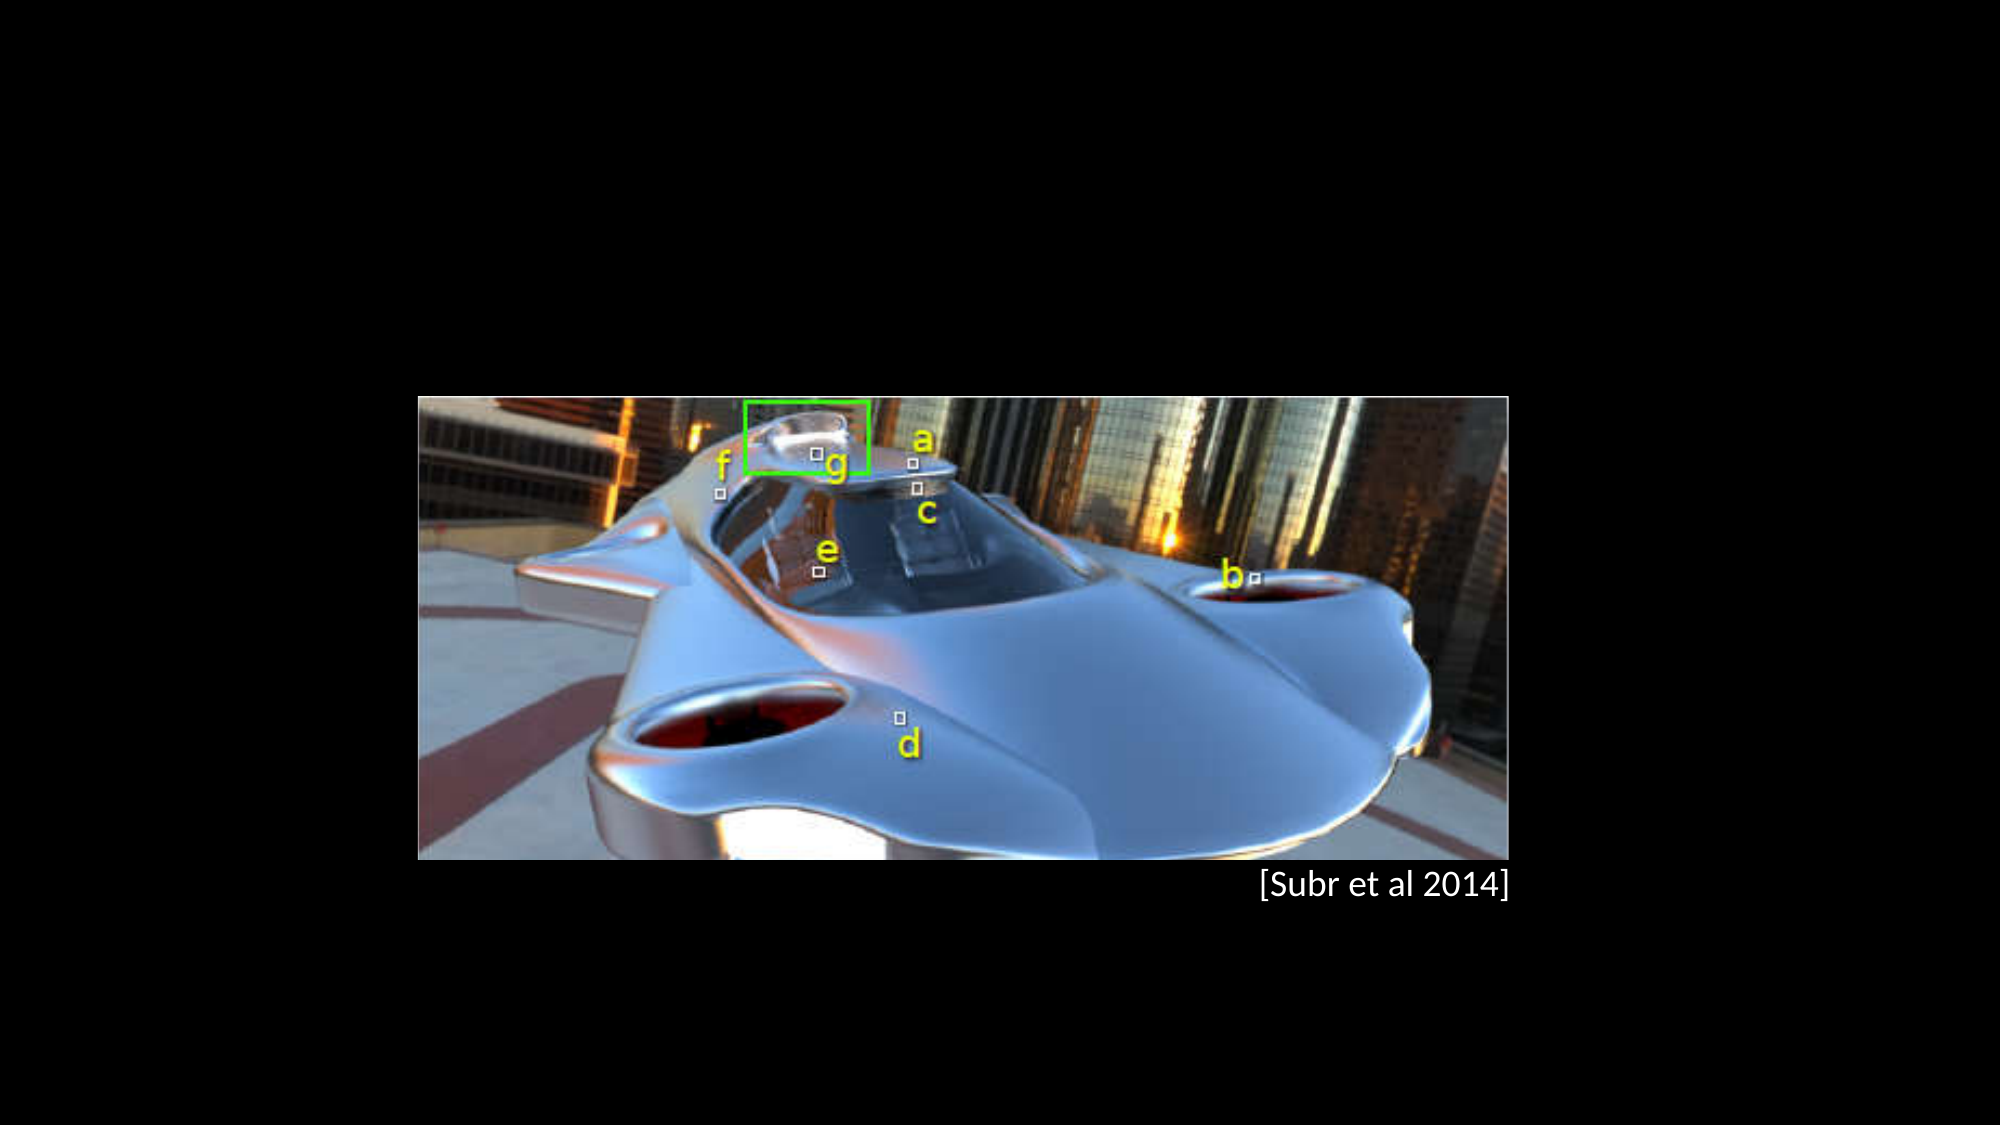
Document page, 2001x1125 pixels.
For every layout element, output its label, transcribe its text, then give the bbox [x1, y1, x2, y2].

text_box [Subr et al 2014] [1243, 851, 1526, 912]
picture [417, 396, 1509, 860]
